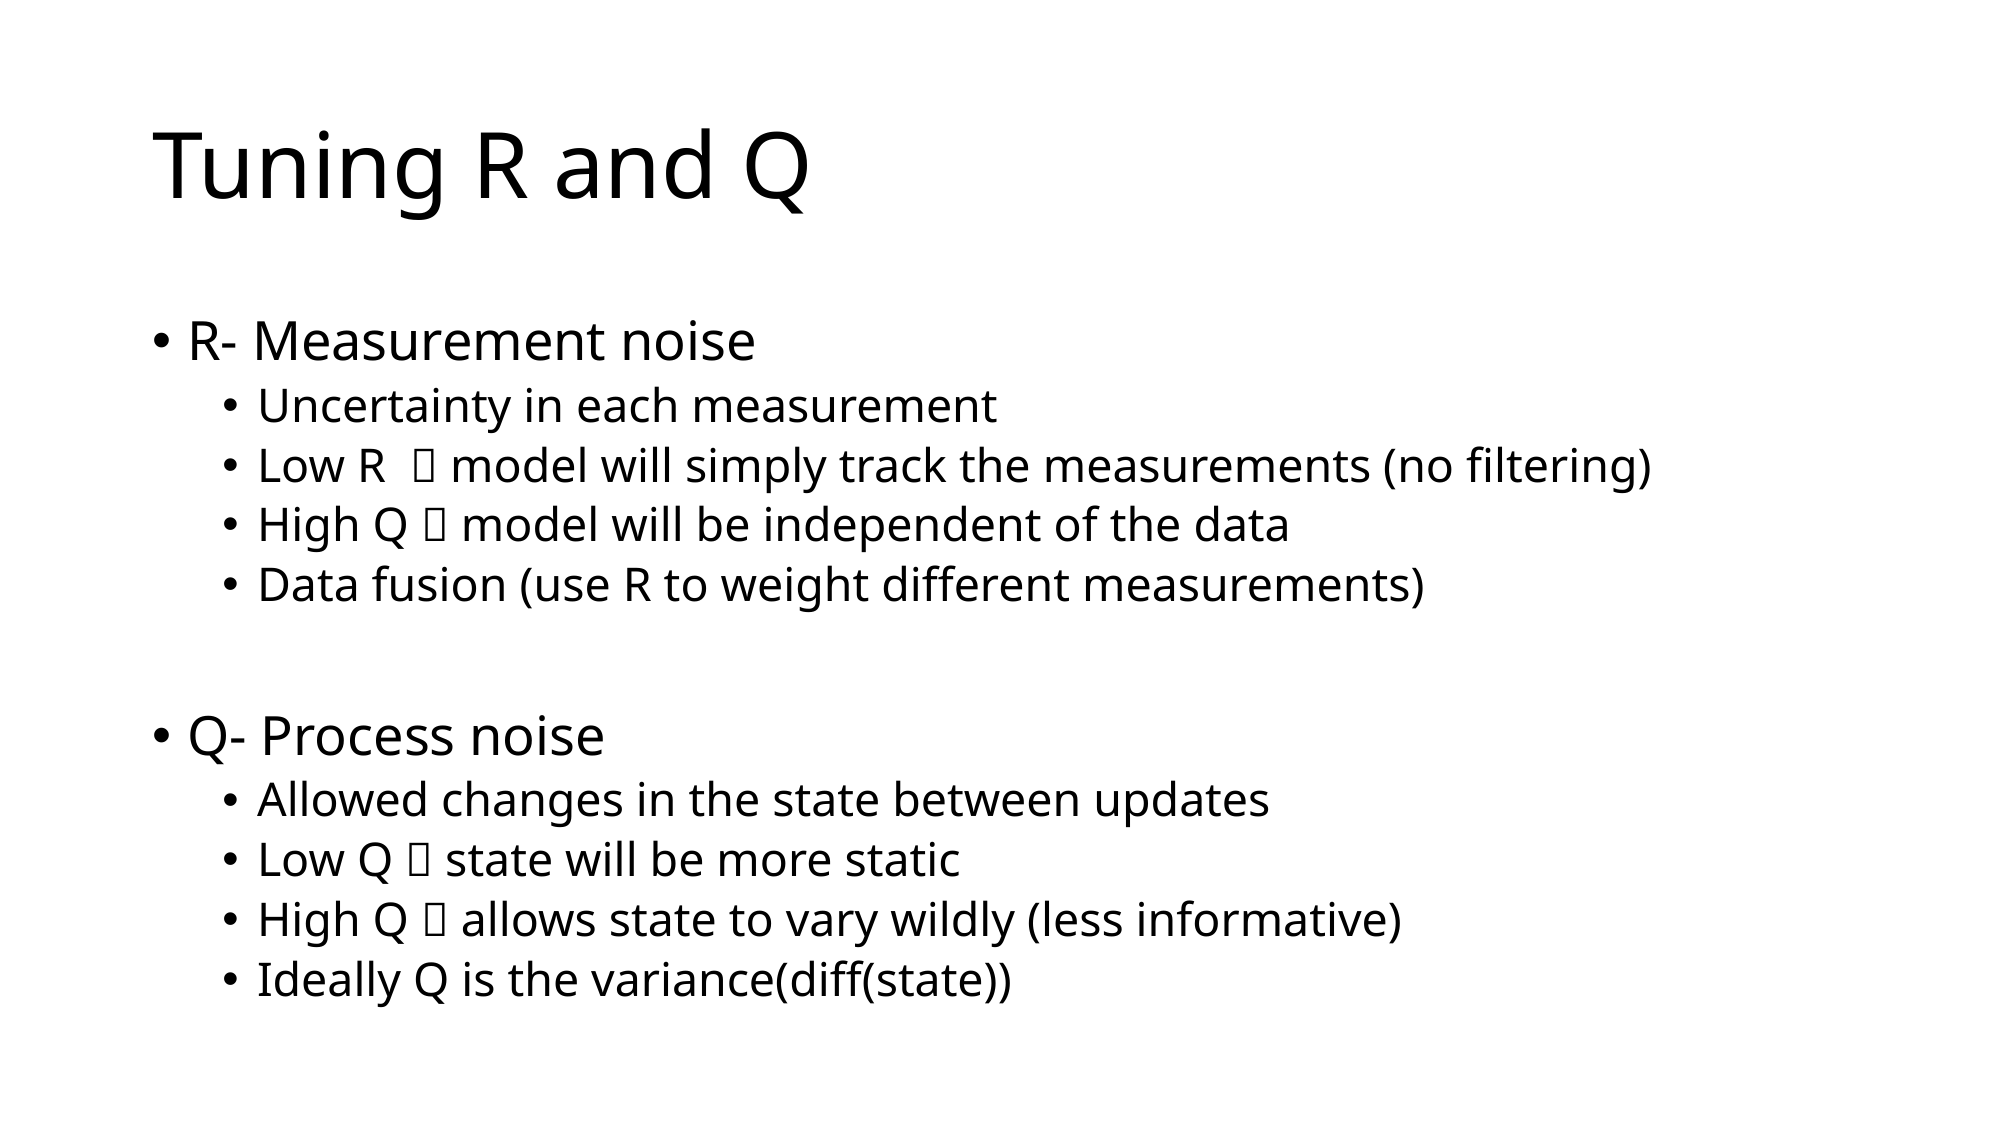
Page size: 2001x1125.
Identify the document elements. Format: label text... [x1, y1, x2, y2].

title Tuning R and Q [137, 59, 1863, 278]
list R- Measurement noise Uncertainty in each measurement Low R  model will simply track the measurements (no filtering) High Q  model will be independent of the data Data fusion (use R to weight different measurements) Q- Process noise Allowed changes in the state between updates Low Q  state will be more static High Q  allows state to vary wildly (less informative) Ideally Q is the variance(diff(state)) [137, 306, 1863, 1021]
